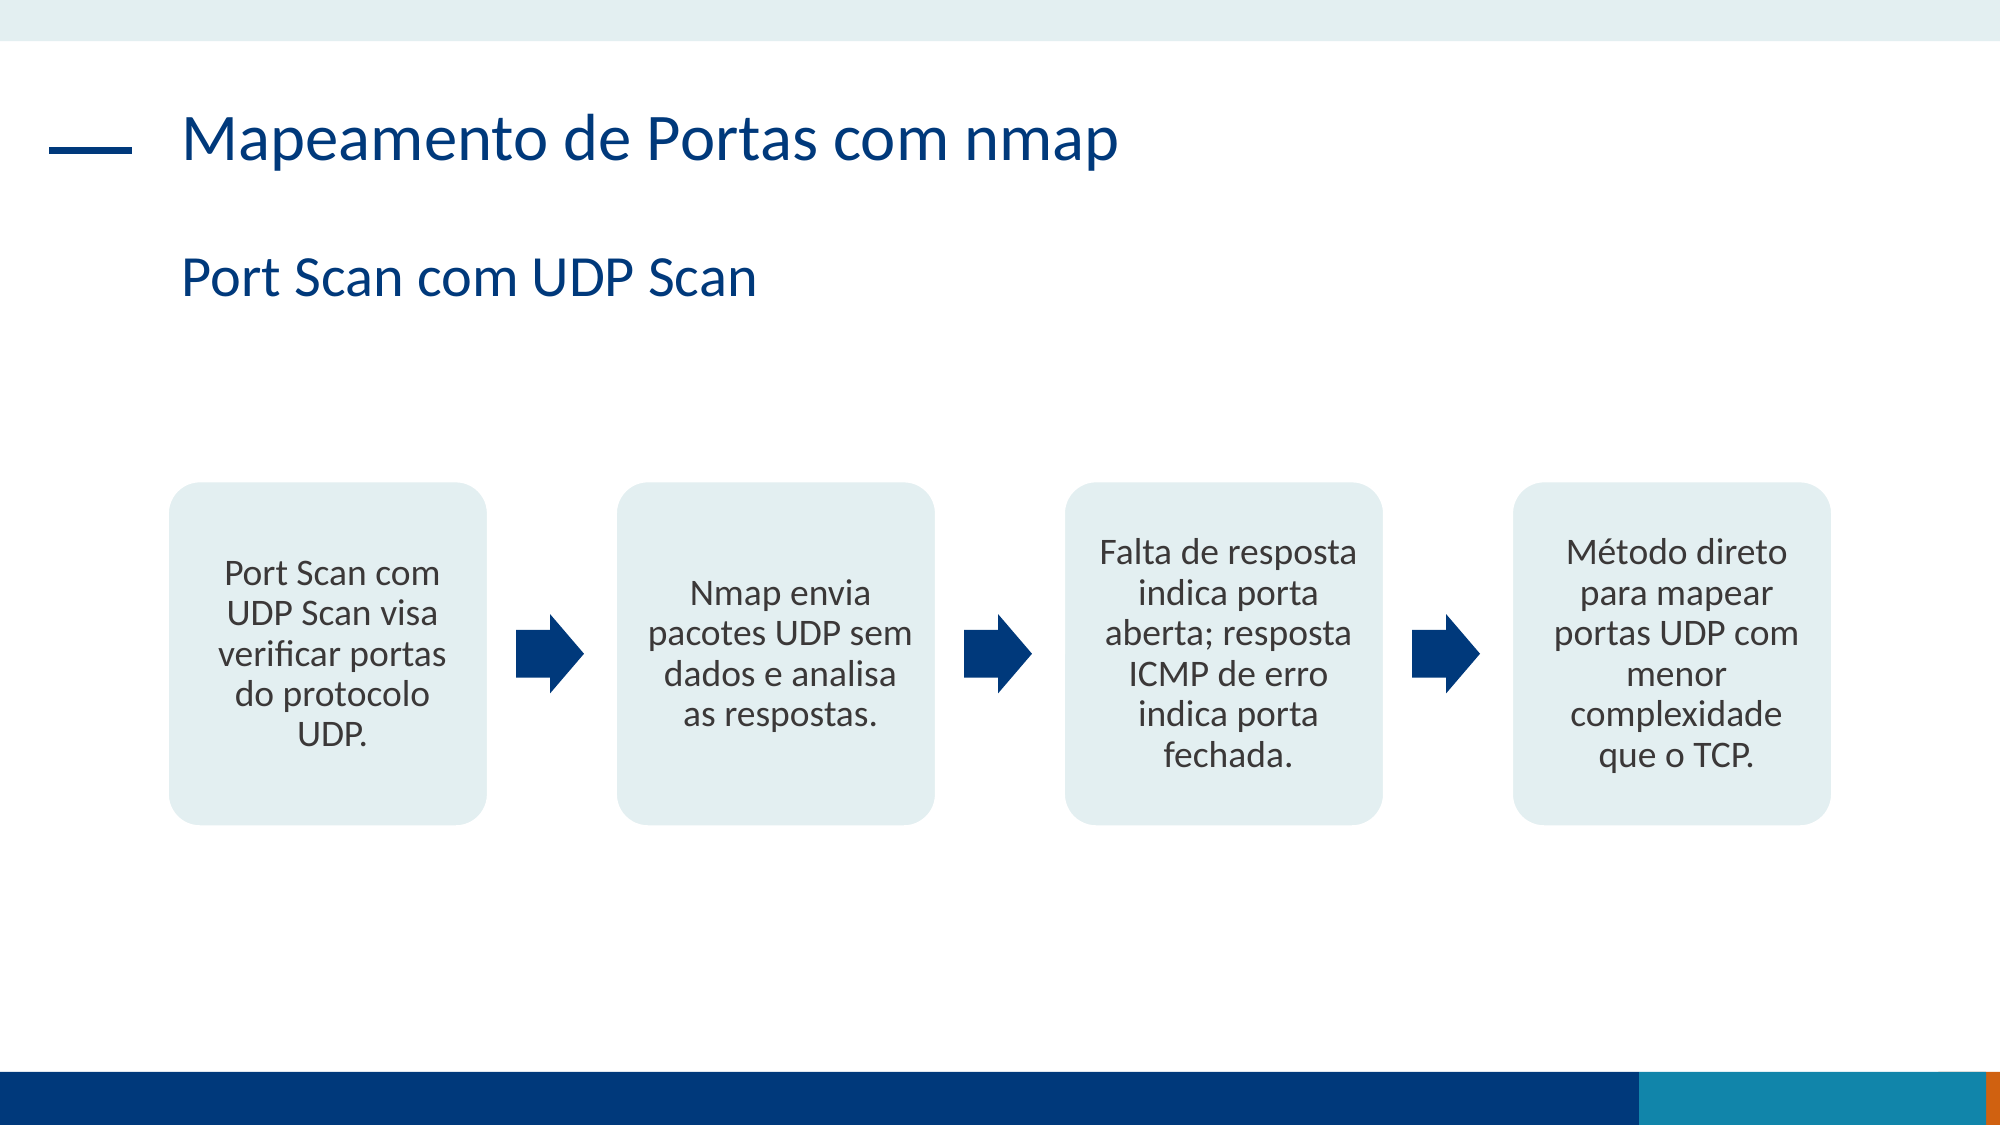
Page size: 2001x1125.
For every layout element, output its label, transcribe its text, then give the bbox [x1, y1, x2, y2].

list Port Scan com UDP Scan [167, 238, 1833, 380]
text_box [167, 441, 1833, 866]
list Mapeamento de Portas com nmap [167, 95, 1833, 237]
